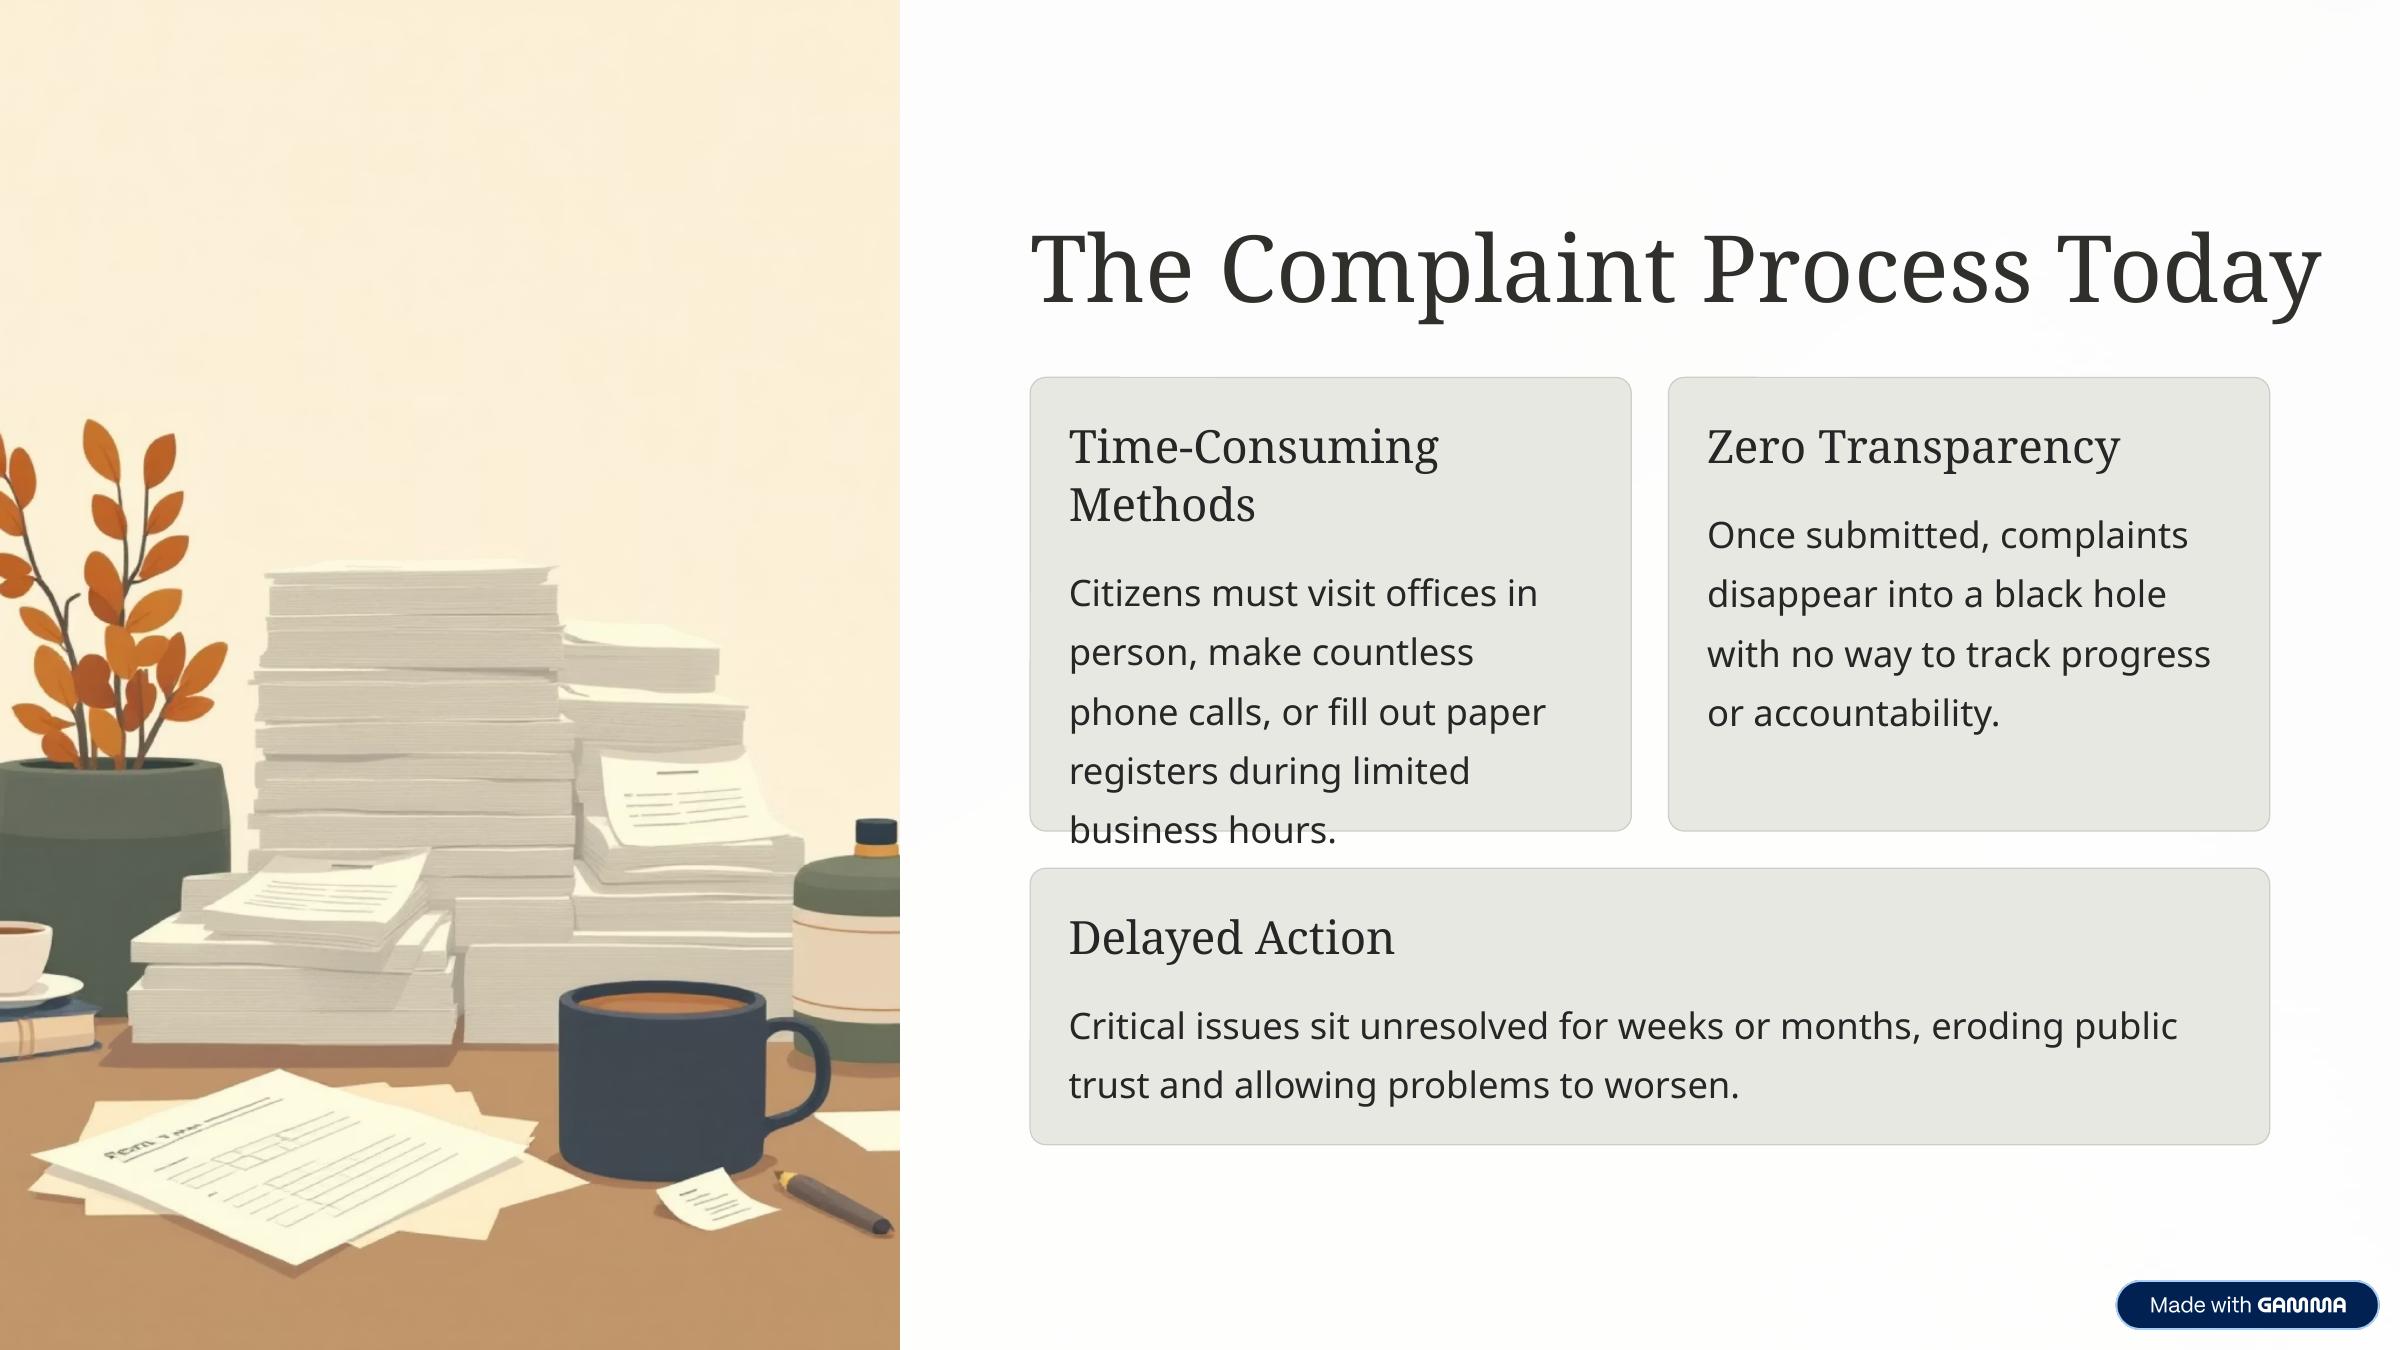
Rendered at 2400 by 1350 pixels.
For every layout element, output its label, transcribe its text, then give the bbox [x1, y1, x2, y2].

picture [2106, 1271, 2389, 1339]
picture [0, 0, 900, 1350]
text_box Critical issues sit unresolved for weeks or months, eroding public trust and allowing problems to worsen. [1068, 987, 2232, 1107]
text_box Once submitted, complaints disappear into a black hole with no way to track progress or accountability. [1706, 496, 2232, 735]
text_box [1030, 377, 1632, 832]
text_box Delayed Action [1068, 906, 1534, 965]
text_box Time-Consuming Methods [1068, 415, 1593, 533]
text_box Zero Transparency [1706, 415, 2173, 474]
text_box The Complaint Process Today [1030, 205, 2254, 322]
text_box Citizens must visit offices in person, make countless phone calls, or fill out paper registers during limited business hours. [1068, 554, 1593, 793]
text_box [1030, 868, 2270, 1145]
text_box [1668, 377, 2270, 832]
